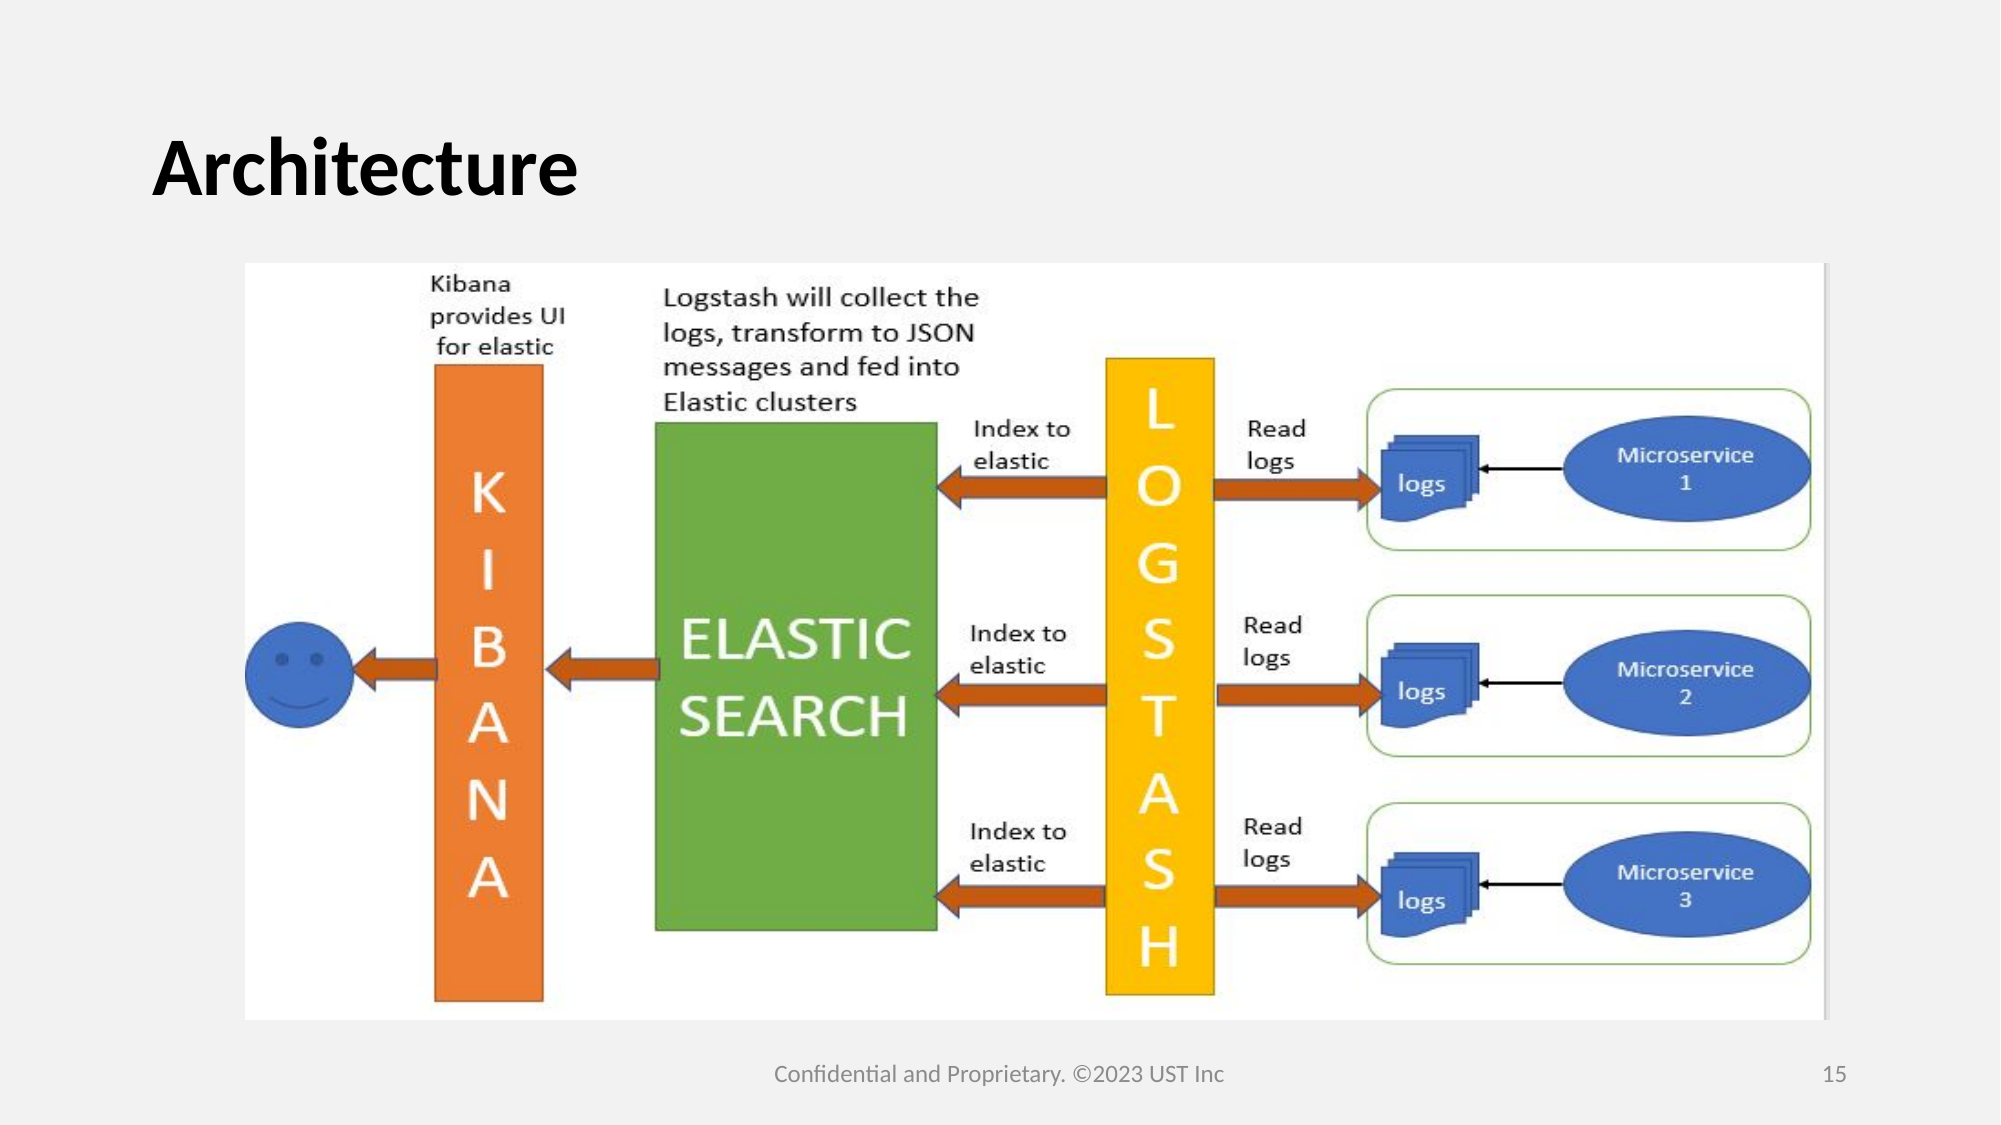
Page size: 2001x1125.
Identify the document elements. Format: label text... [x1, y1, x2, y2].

slide_number 15 [1412, 1042, 1863, 1103]
title Architecture [137, 59, 1863, 278]
picture [245, 263, 1830, 1020]
footer Confidential and Proprietary. ©2023 UST Inc [662, 1042, 1338, 1103]
